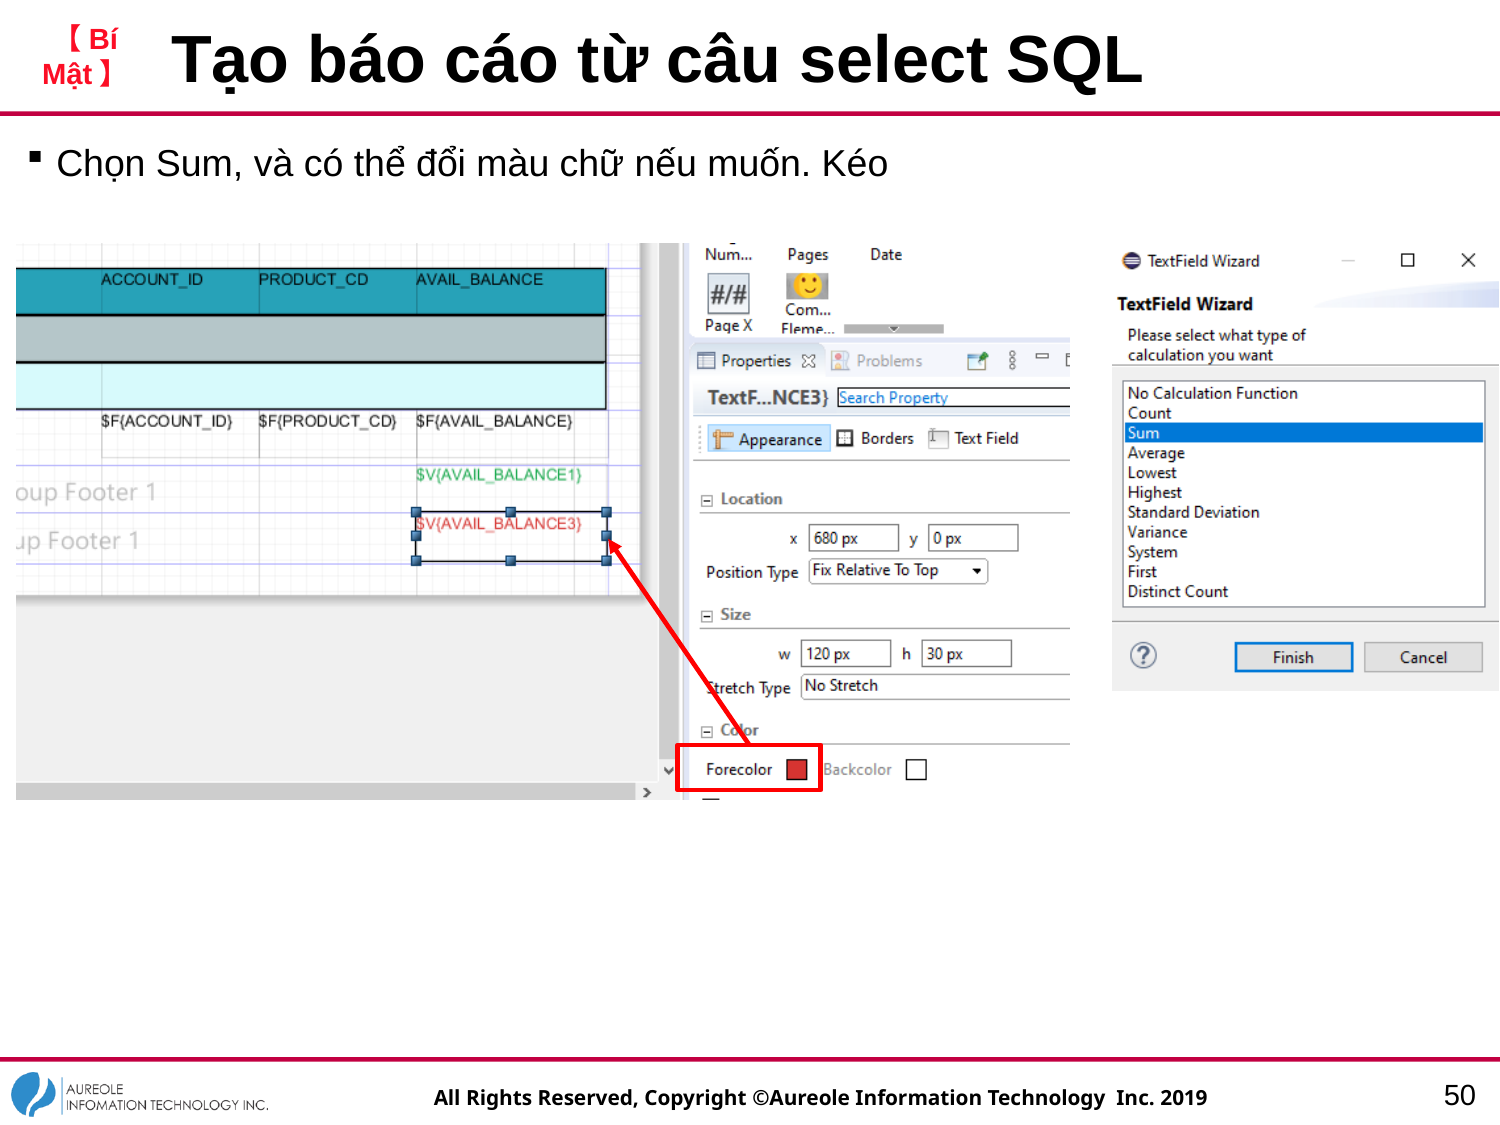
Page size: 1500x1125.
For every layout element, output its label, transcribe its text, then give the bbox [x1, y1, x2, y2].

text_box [608, 538, 750, 746]
picture [16, 243, 1070, 800]
picture [11, 1072, 268, 1117]
title Tạo báo cáo từ câu select SQL [155, 9, 1486, 103]
list Chọn Sum, và có thể đổi màu chữ nếu muốn. Kéo [11, 137, 1489, 1025]
slide_number 49 [1399, 1068, 1492, 1117]
picture [1112, 243, 1500, 691]
